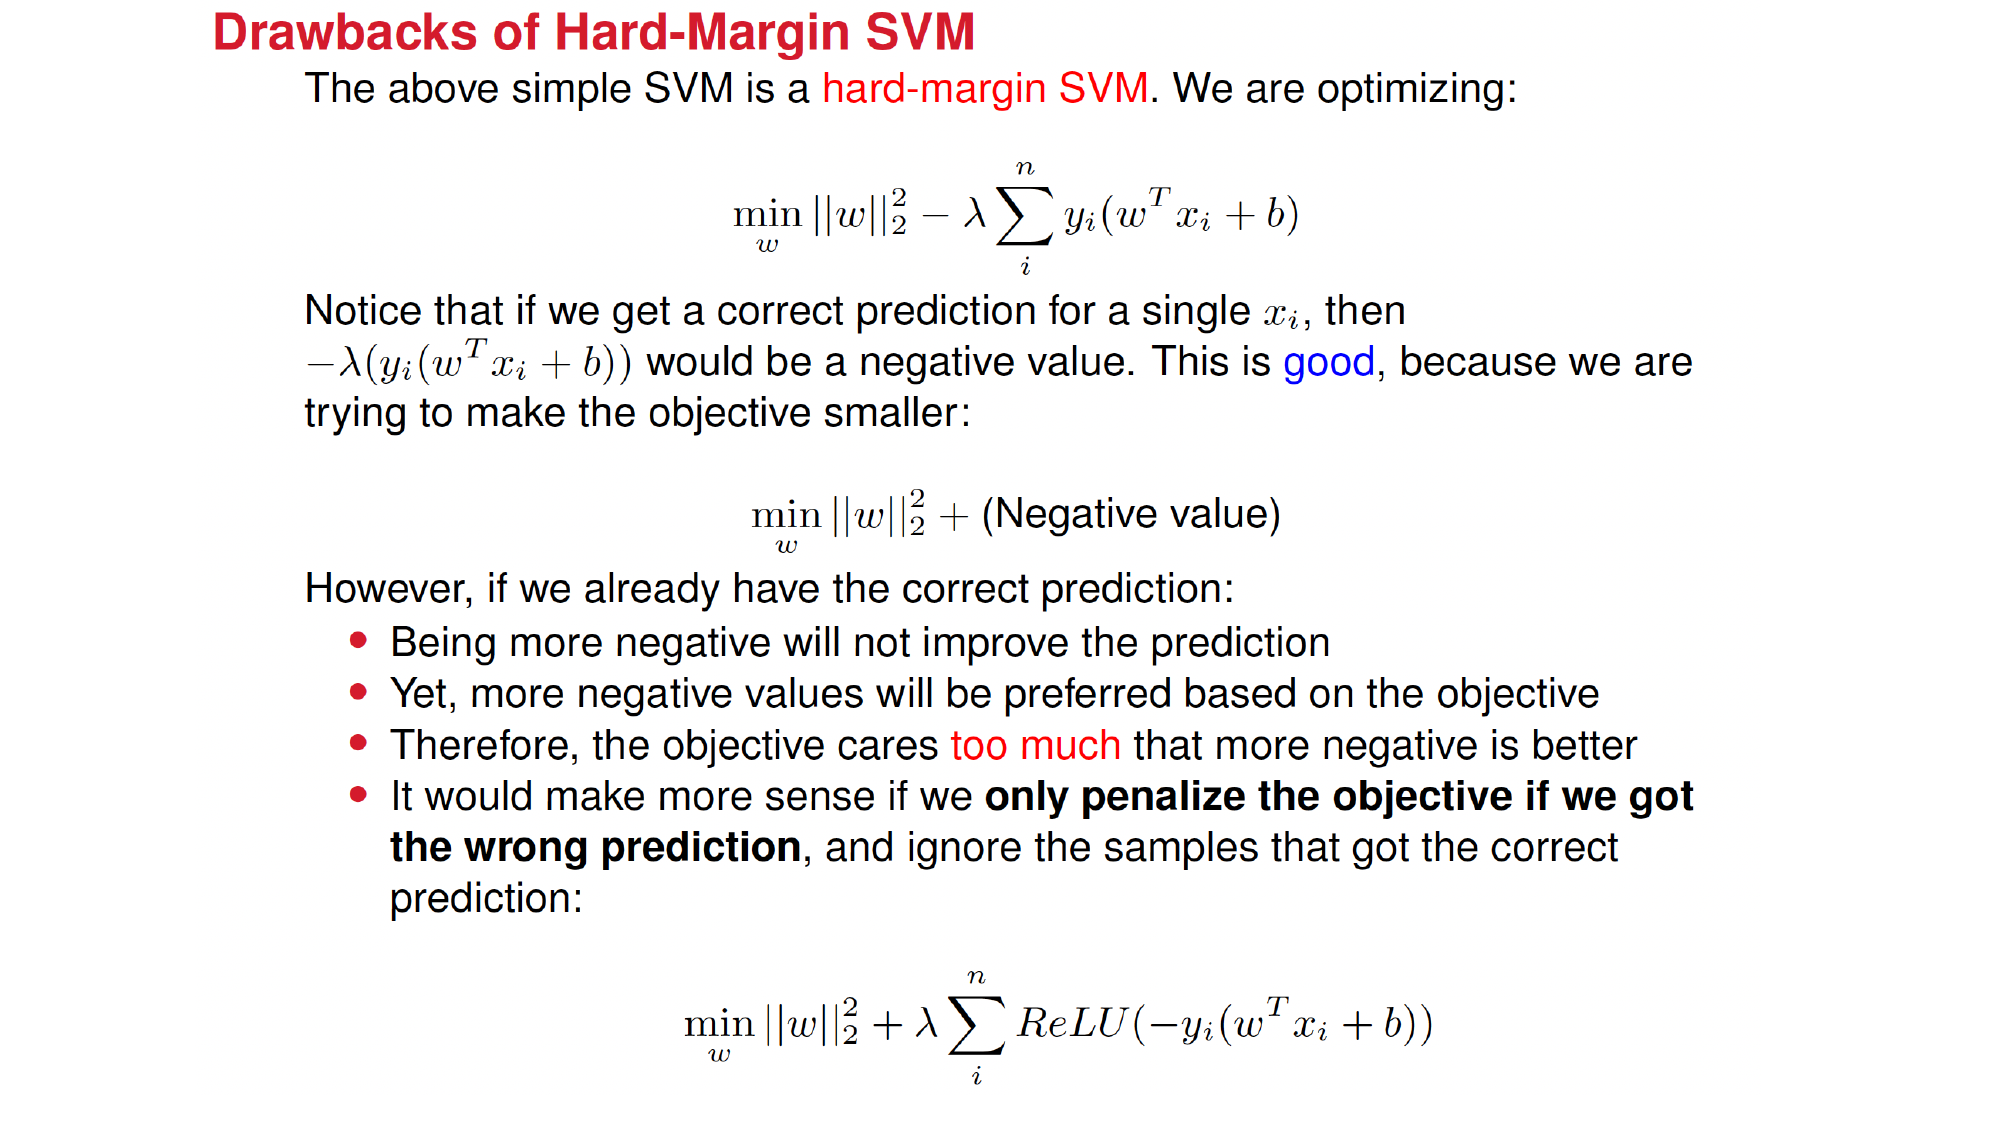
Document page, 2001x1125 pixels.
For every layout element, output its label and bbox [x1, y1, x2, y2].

picture [195, 0, 1761, 1095]
